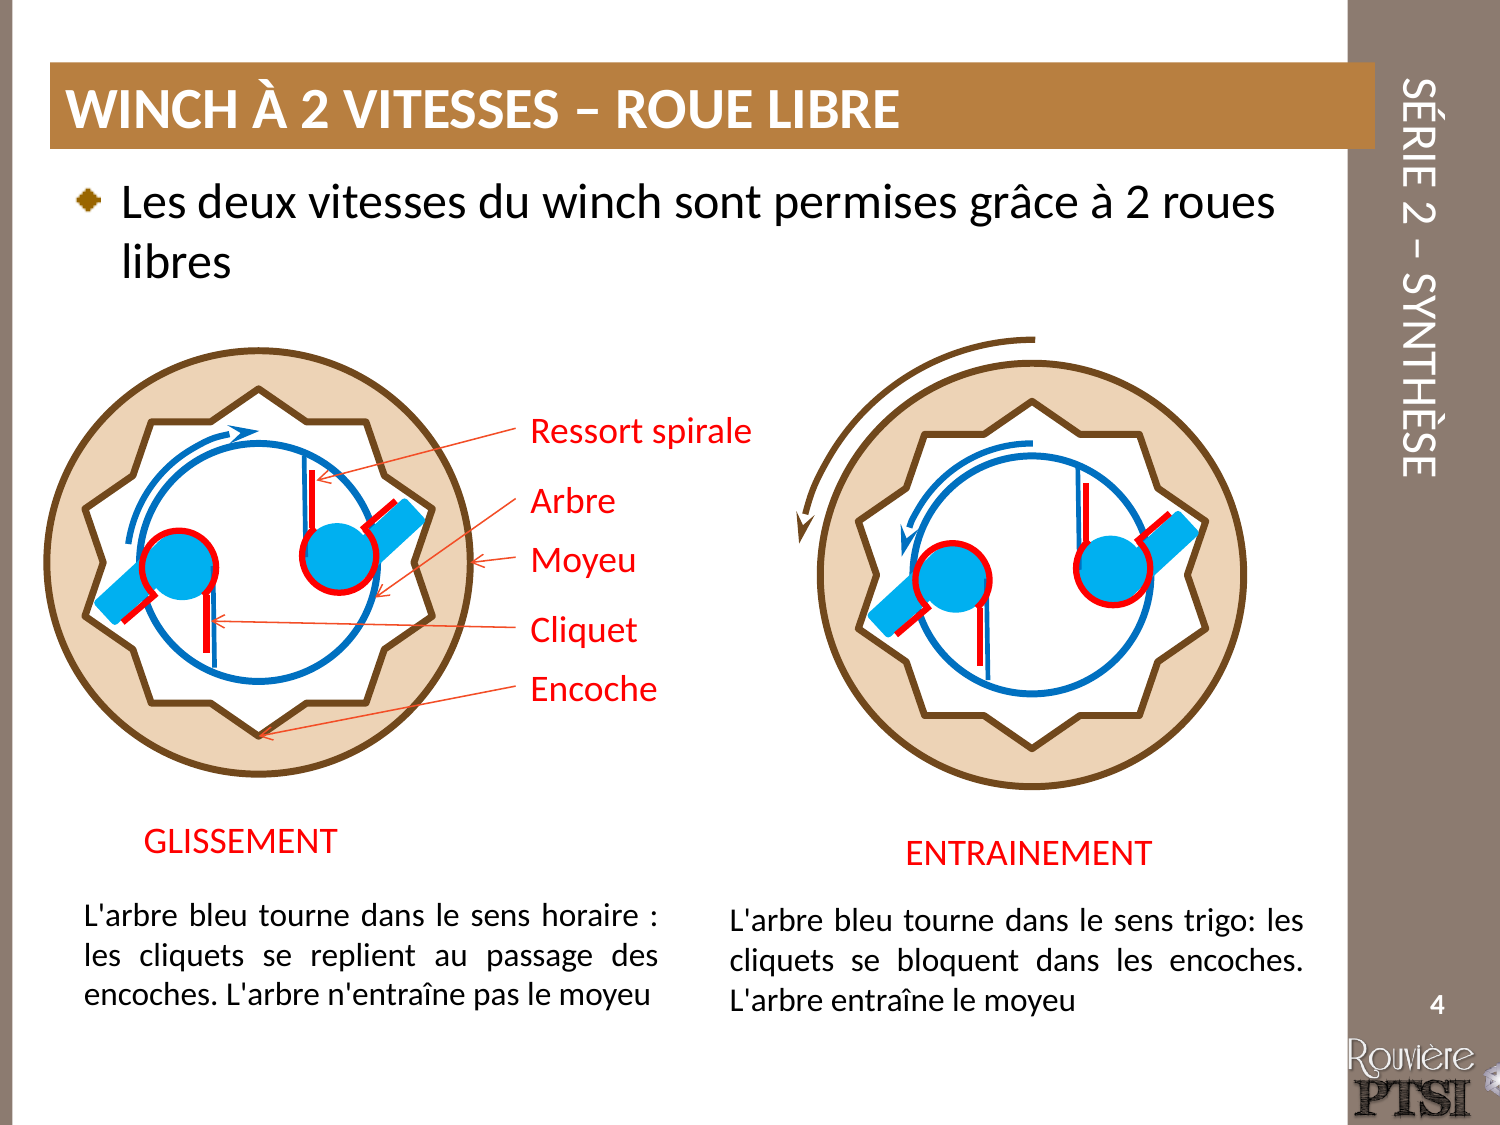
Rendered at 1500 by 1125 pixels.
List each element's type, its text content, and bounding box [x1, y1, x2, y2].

list Les deux vitesses du winch sont permises grâce à 2 roues libres [49, 160, 1337, 1026]
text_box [46, 350, 774, 775]
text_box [820, 362, 1244, 787]
slide_number 4 [1357, 978, 1500, 1026]
text_box [933, 338, 1036, 361]
text_box L'arbre bleu tourne dans le sens horaire : les cliquets se replient au passage des encoches. L'arbre n'entraîne pas le moyeu [69, 885, 675, 1020]
text_box L'arbre bleu tourne dans le sens trigo: les cliquets se bloquent dans les encoches. L'arbre entraîne le moyeu [714, 890, 1320, 1026]
text_box GLISSEMENT [128, 808, 387, 869]
text_box [796, 490, 812, 546]
picture [1347, 1037, 1500, 1122]
text_box ENTRAINEMENT [890, 820, 1173, 880]
list Winch à 2 vitesses – Roue libre [49, 62, 1376, 150]
picture [65, 180, 101, 216]
